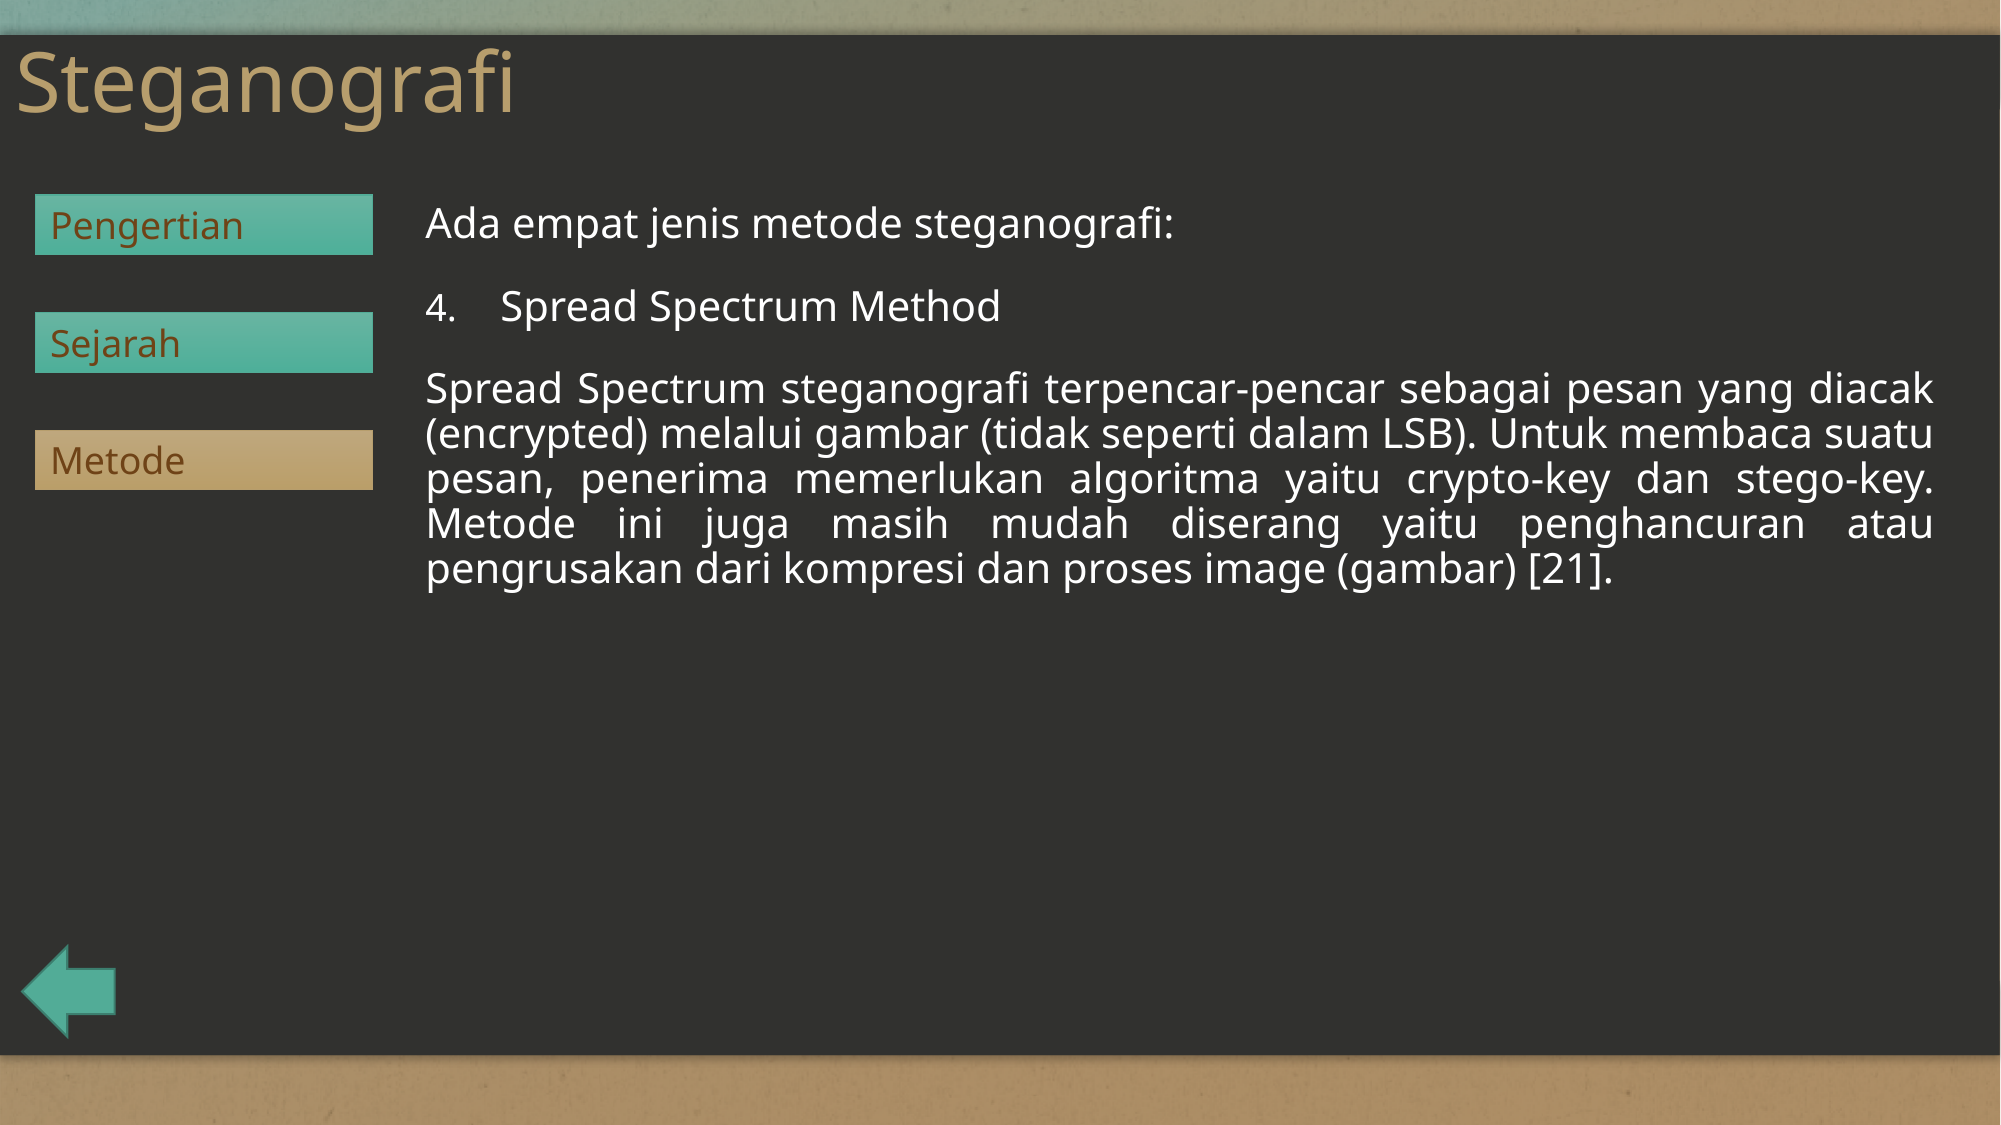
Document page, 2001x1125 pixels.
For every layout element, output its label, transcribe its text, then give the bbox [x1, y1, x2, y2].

list Ada empat jenis metode steganografi: Spread Spectrum Method Spread Spectrum steganografi terpencar-pencar sebagai pesan yang diacak (encrypted) melalui gambar (tidak seperti dalam LSB). Untuk membaca suatu pesan, penerima memerlukan algoritma yaitu crypto-key dan stego-key. Metode ini juga masih mudah diserang yaitu penghancuran atau pengrusakan dari kompresi dan proses image (gambar) [21]. [410, 195, 1950, 1013]
text_box Pengertian [35, 194, 373, 255]
text_box Metode [35, 430, 373, 490]
picture [0, 0, 2001, 1125]
title Steganografi [0, 35, 1575, 139]
text_box Sejarah [35, 312, 373, 373]
text_box [20, 943, 116, 1040]
